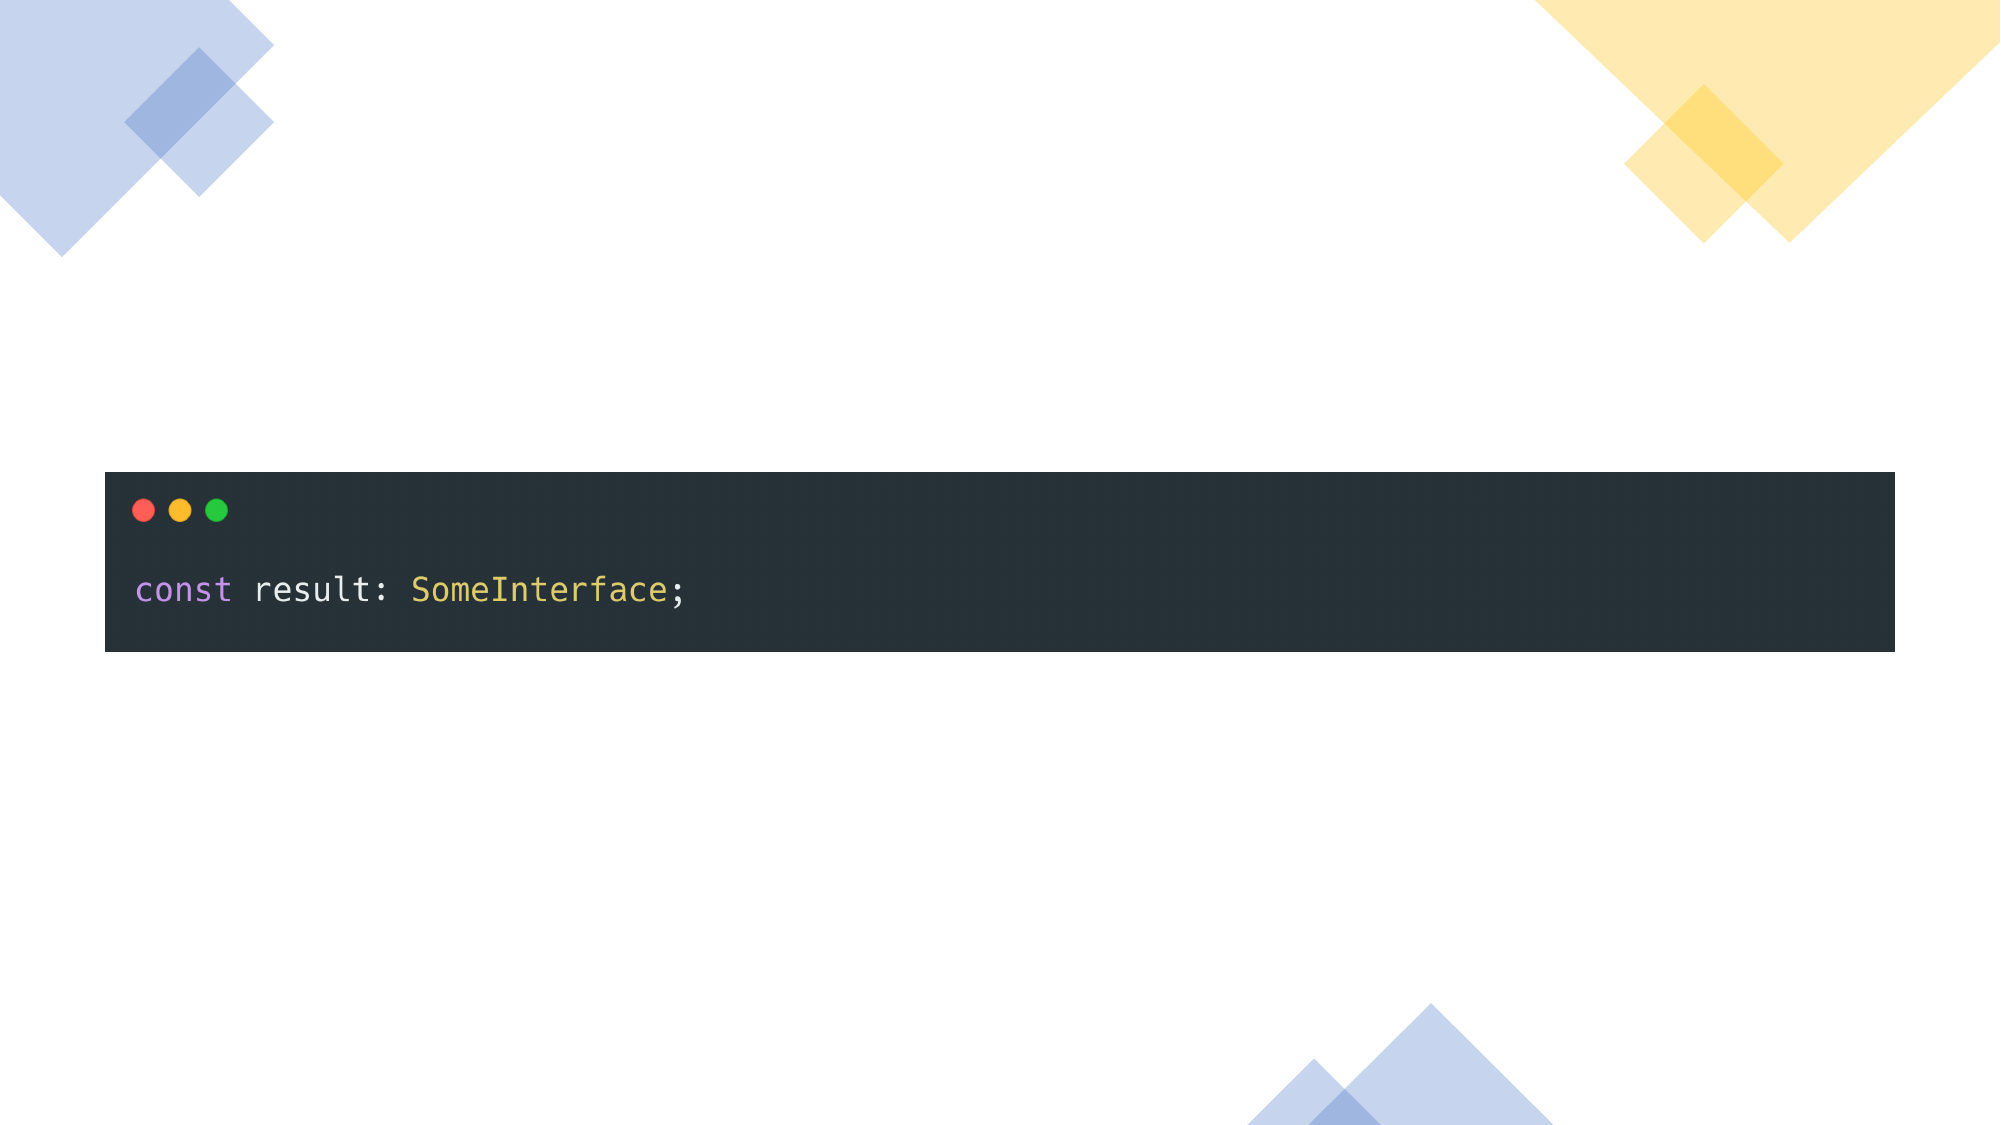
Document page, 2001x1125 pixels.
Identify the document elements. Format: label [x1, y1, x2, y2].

text_box [1533, 0, 2000, 245]
text_box [1622, 124, 1746, 245]
text_box [122, 45, 276, 199]
text_box [1345, 1001, 1556, 1125]
text_box [0, 0, 2000, 1125]
picture [105, 472, 1895, 652]
text_box [0, 0, 276, 259]
text_box [1245, 1057, 1383, 1125]
